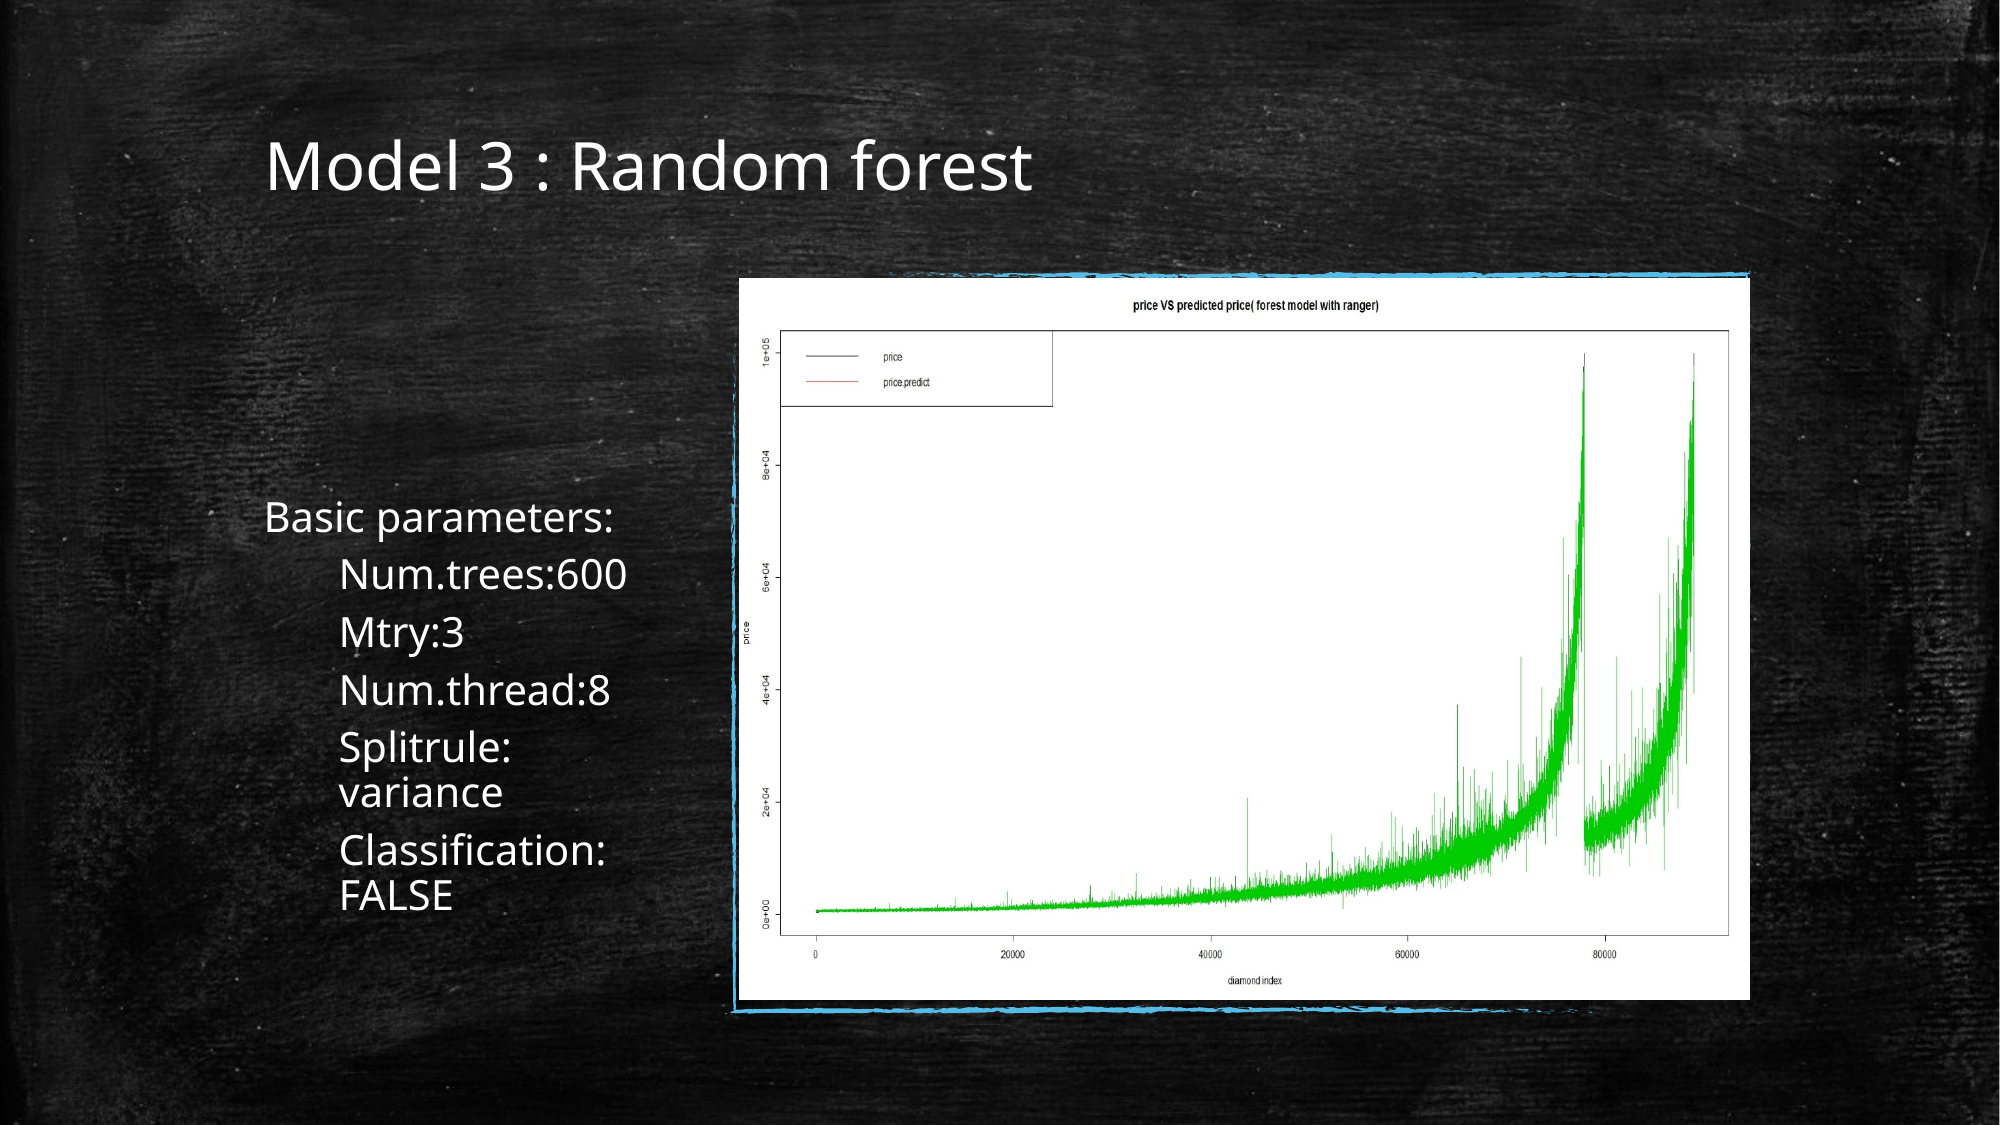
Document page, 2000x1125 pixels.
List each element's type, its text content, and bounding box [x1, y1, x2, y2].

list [739, 278, 1750, 1000]
list Basic parameters: Num.trees:600 Mtry:3 Num.thread:8 Splitrule: variance Classification: FALSE [248, 278, 699, 988]
title Model 3 : Random forest [249, 45, 1750, 213]
